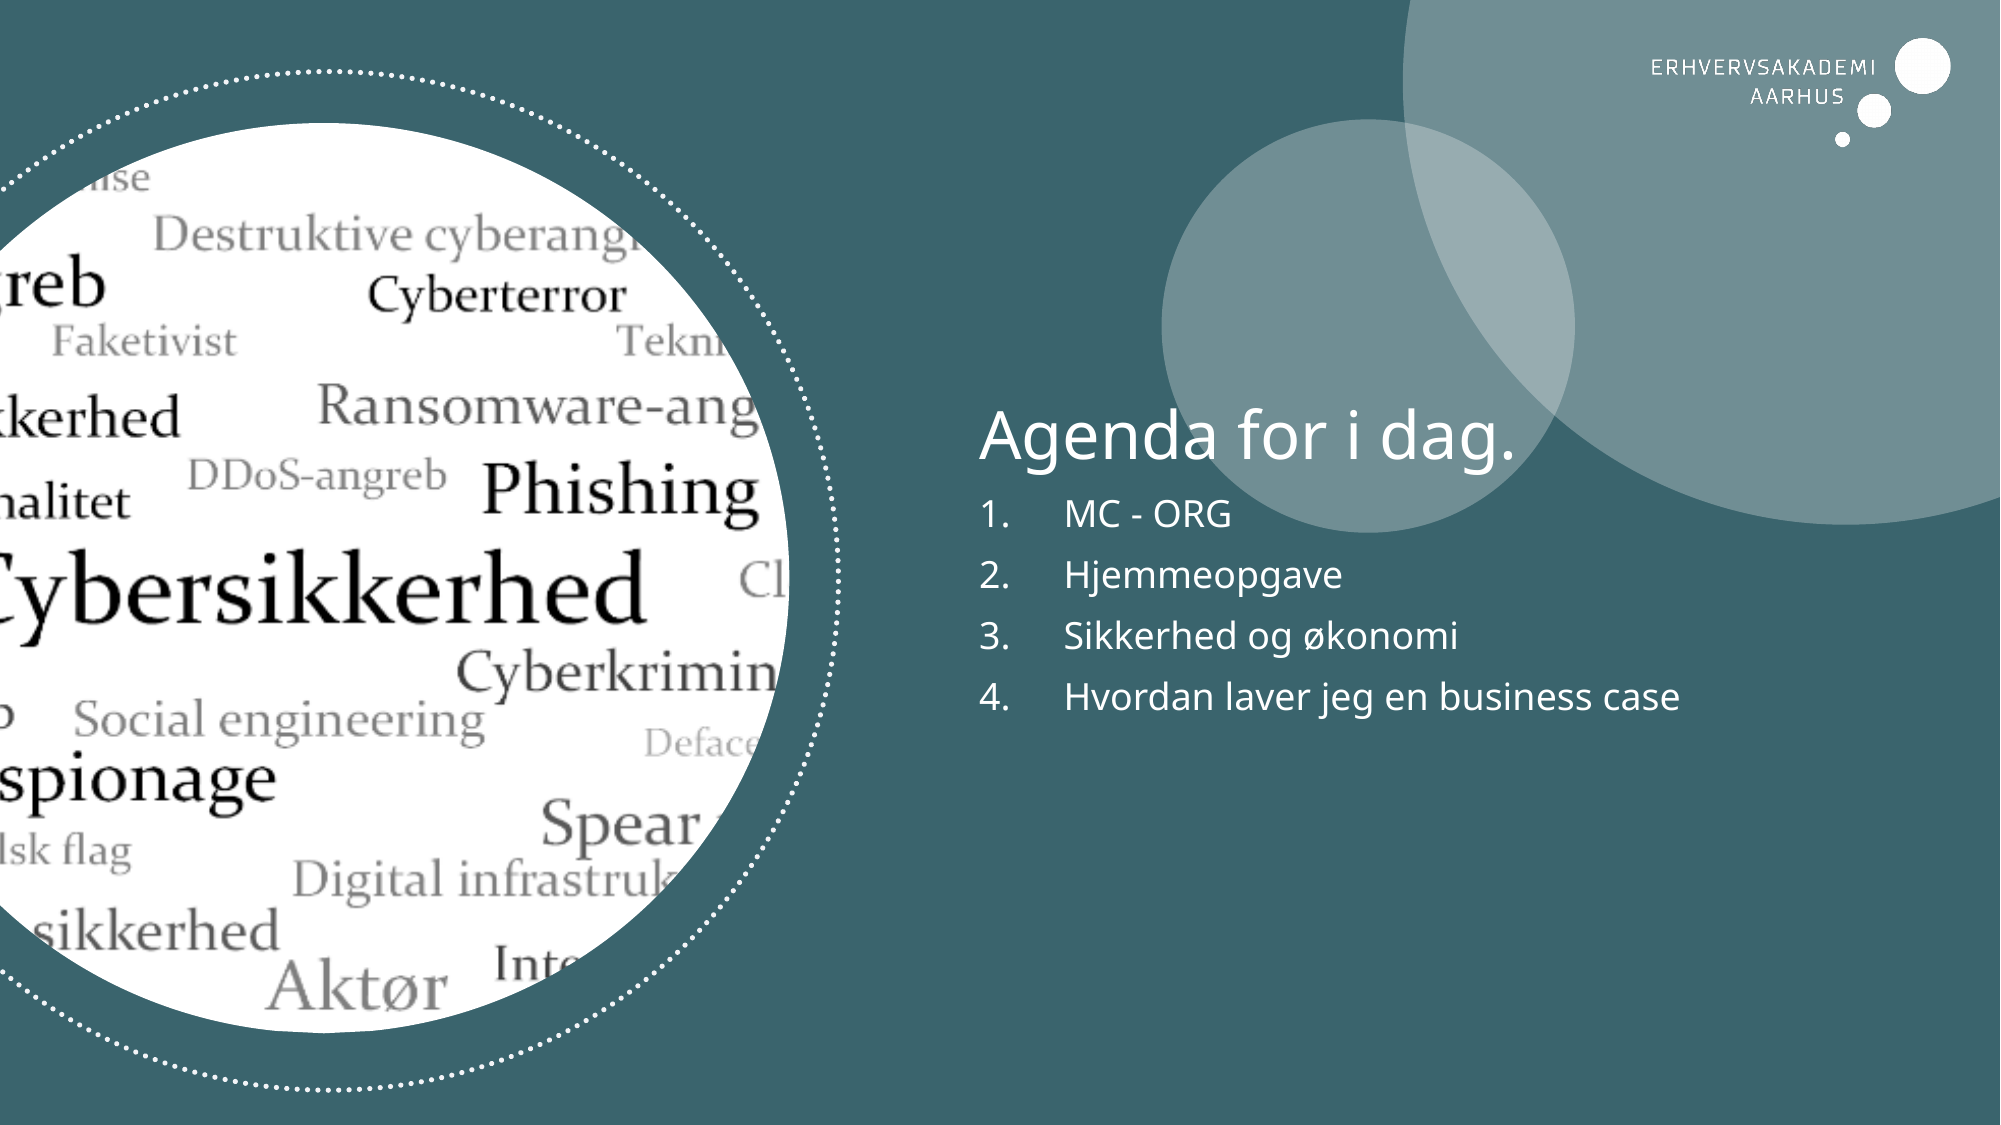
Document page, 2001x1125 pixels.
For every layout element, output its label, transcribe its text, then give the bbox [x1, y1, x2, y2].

picture [0, 122, 790, 1034]
picture [1640, 31, 1957, 152]
list Agenda for i dag. MC - ORG Hjemmeopgave Sikkerhed og økonomi Hvordan laver jeg en business case [964, 700, 1851, 849]
